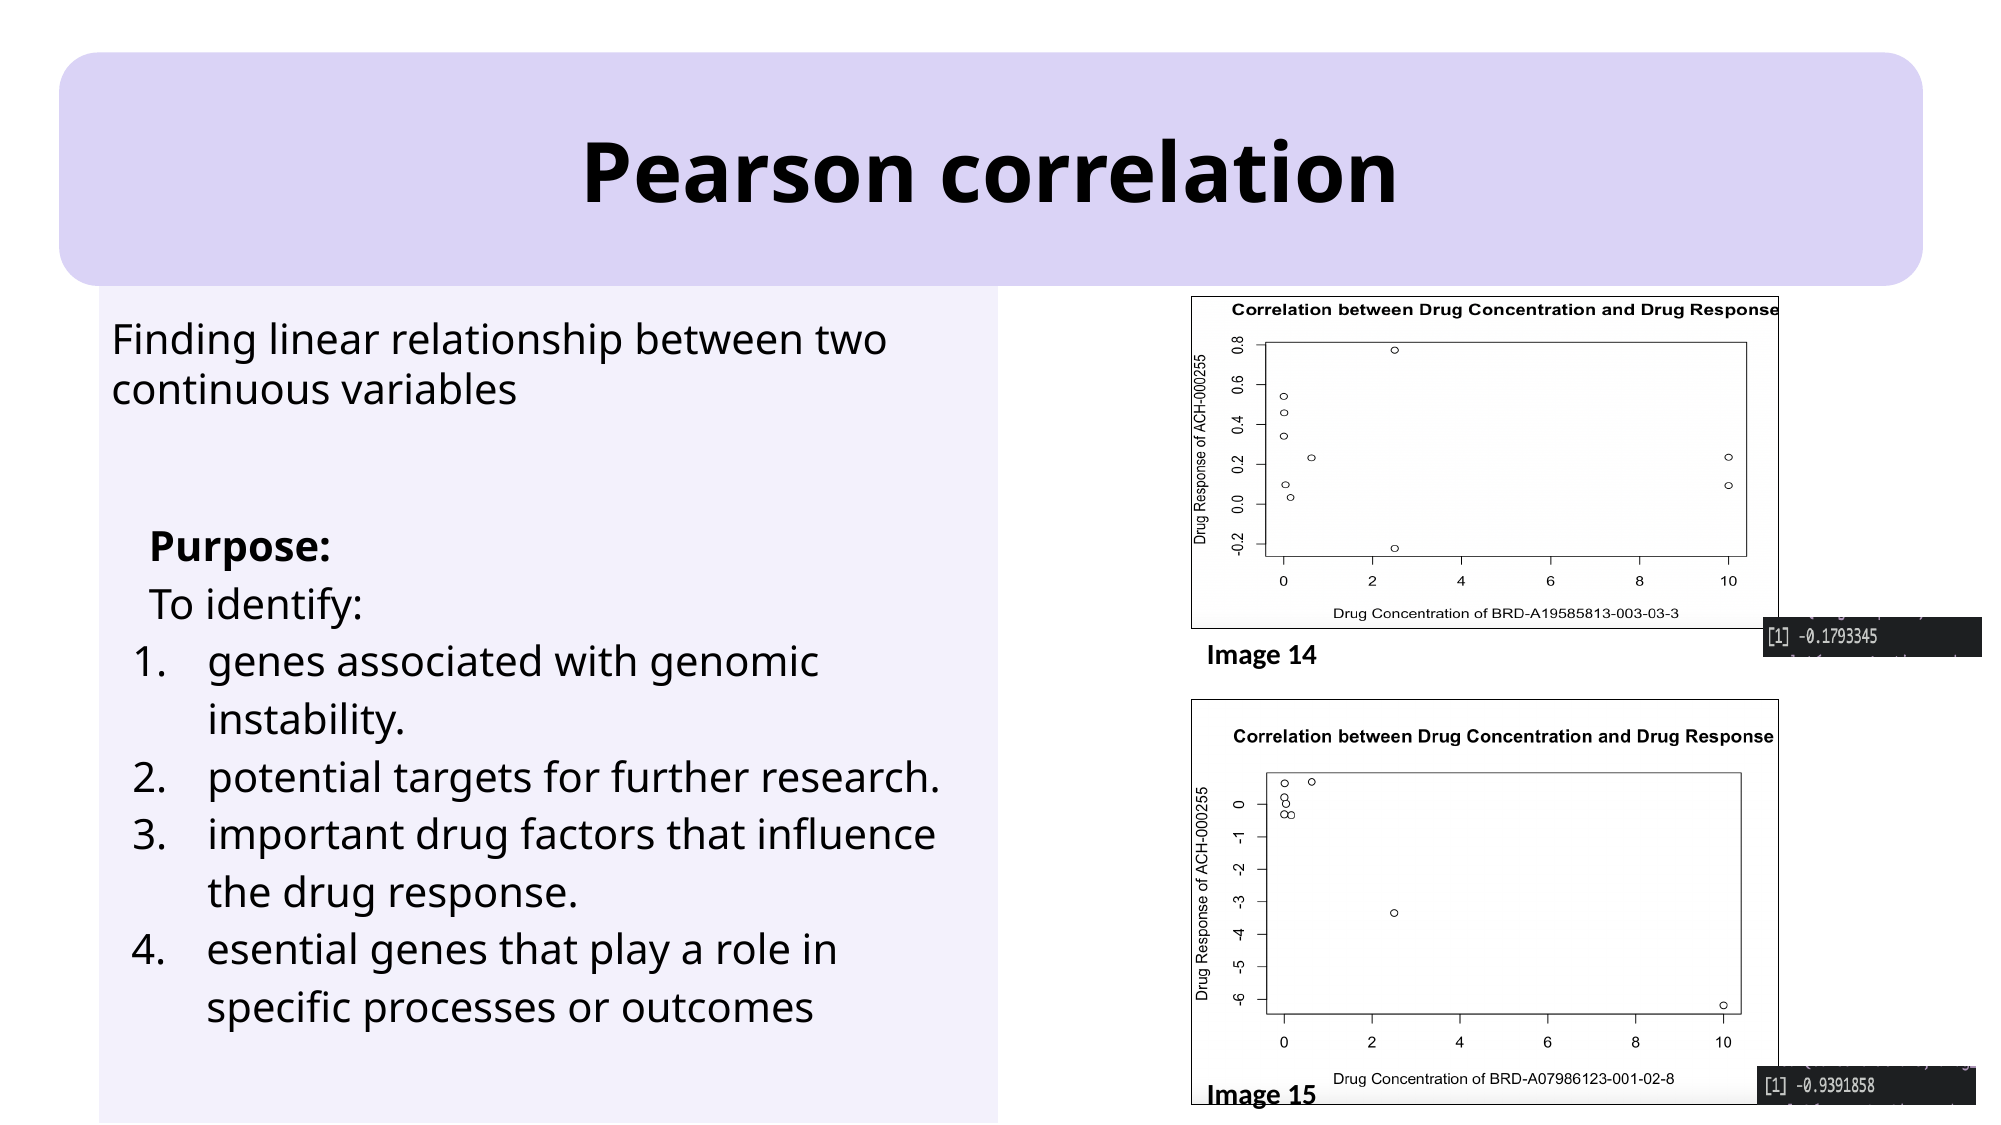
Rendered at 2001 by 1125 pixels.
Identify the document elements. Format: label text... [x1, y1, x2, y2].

picture [1191, 699, 1977, 1106]
text_box Image 15 [1191, 1060, 2000, 1125]
text_box Finding linear relationship between two continuous variables Purpose: To identify: genes associated with genomic instability. potential targets for further research. important drug factors that influence the drug response. esential genes that play a role in specific processes or outcomes [95, 288, 1002, 1125]
picture [1191, 296, 1982, 657]
text_box Image 14 [1191, 620, 2000, 685]
text_box Pearson correlation [57, 50, 1926, 289]
